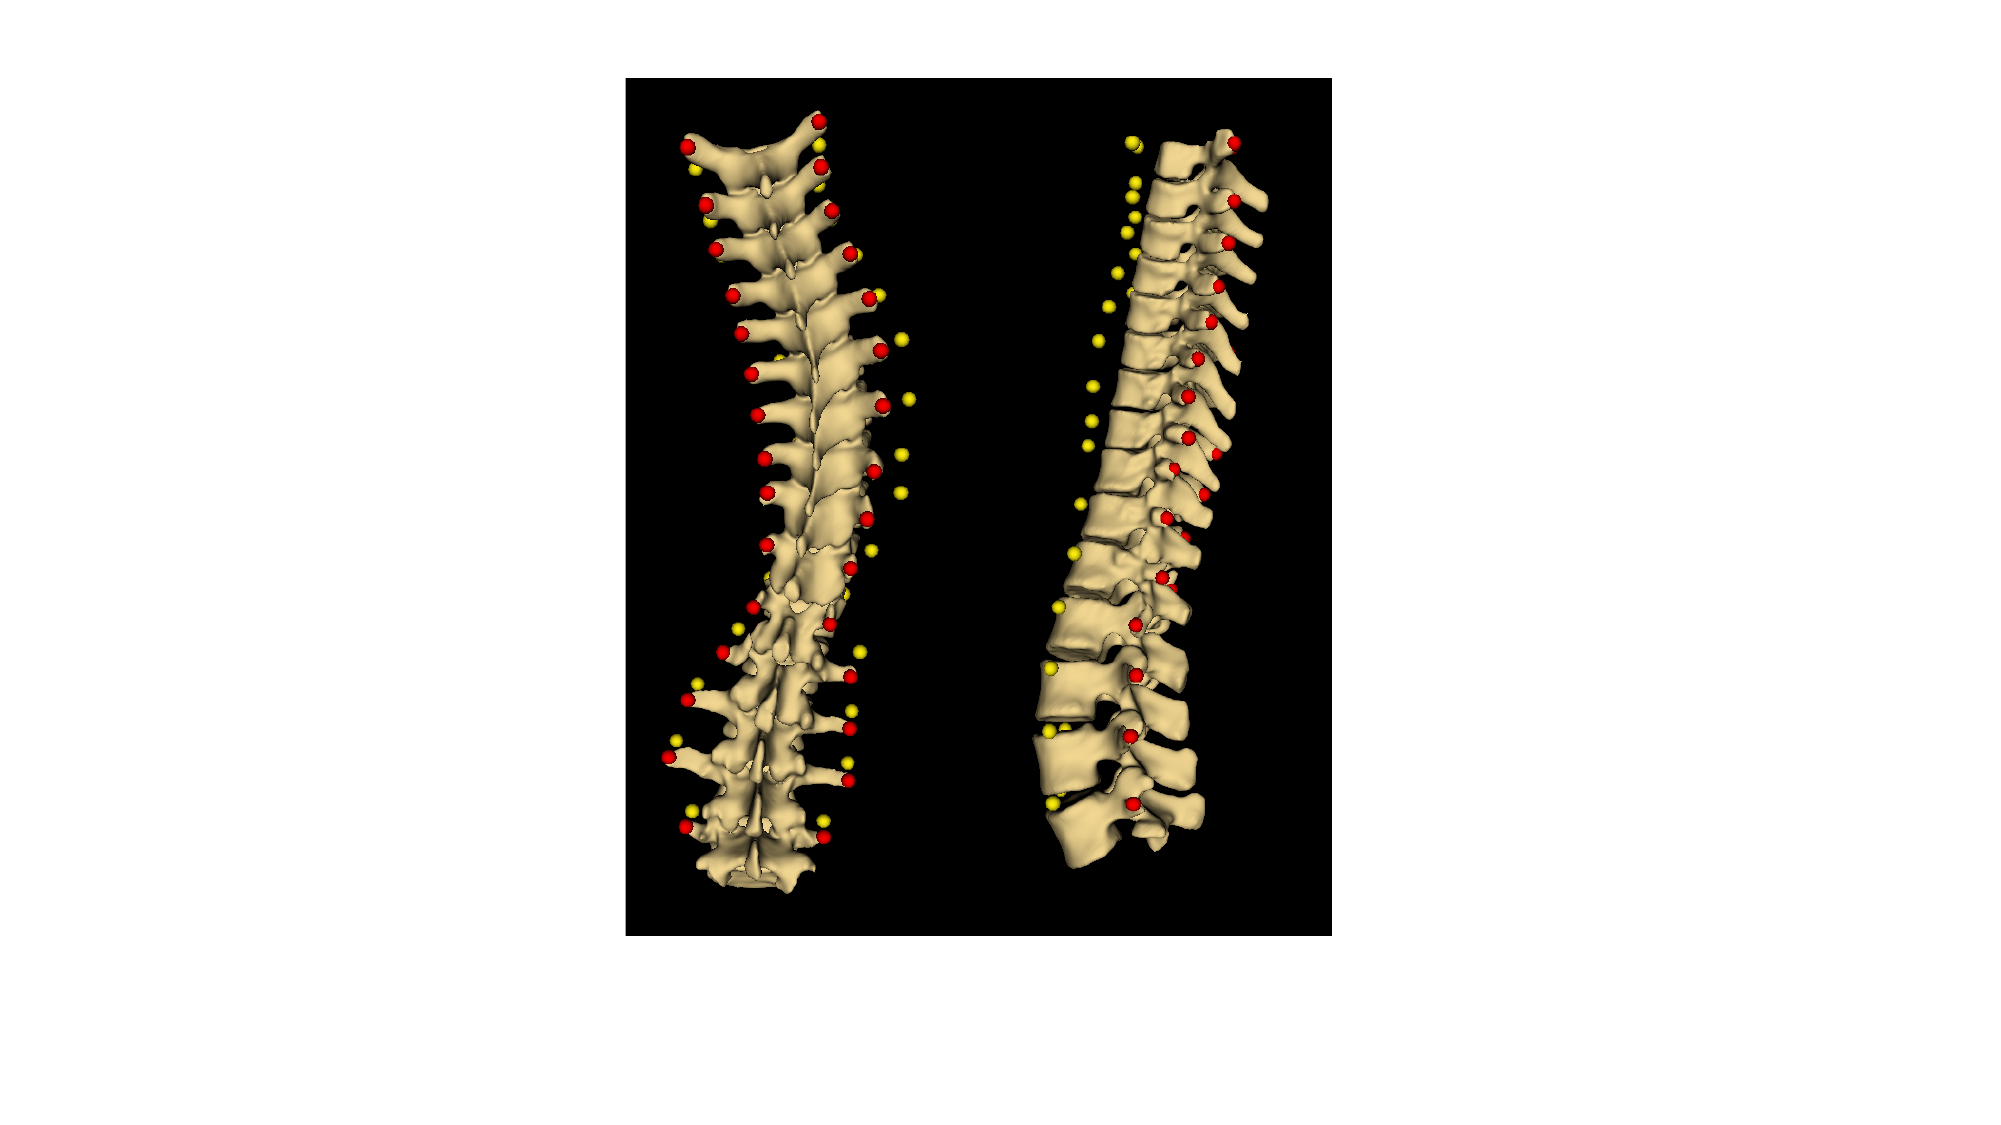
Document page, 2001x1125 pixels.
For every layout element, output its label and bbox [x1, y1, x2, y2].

text_box [625, 78, 1332, 936]
